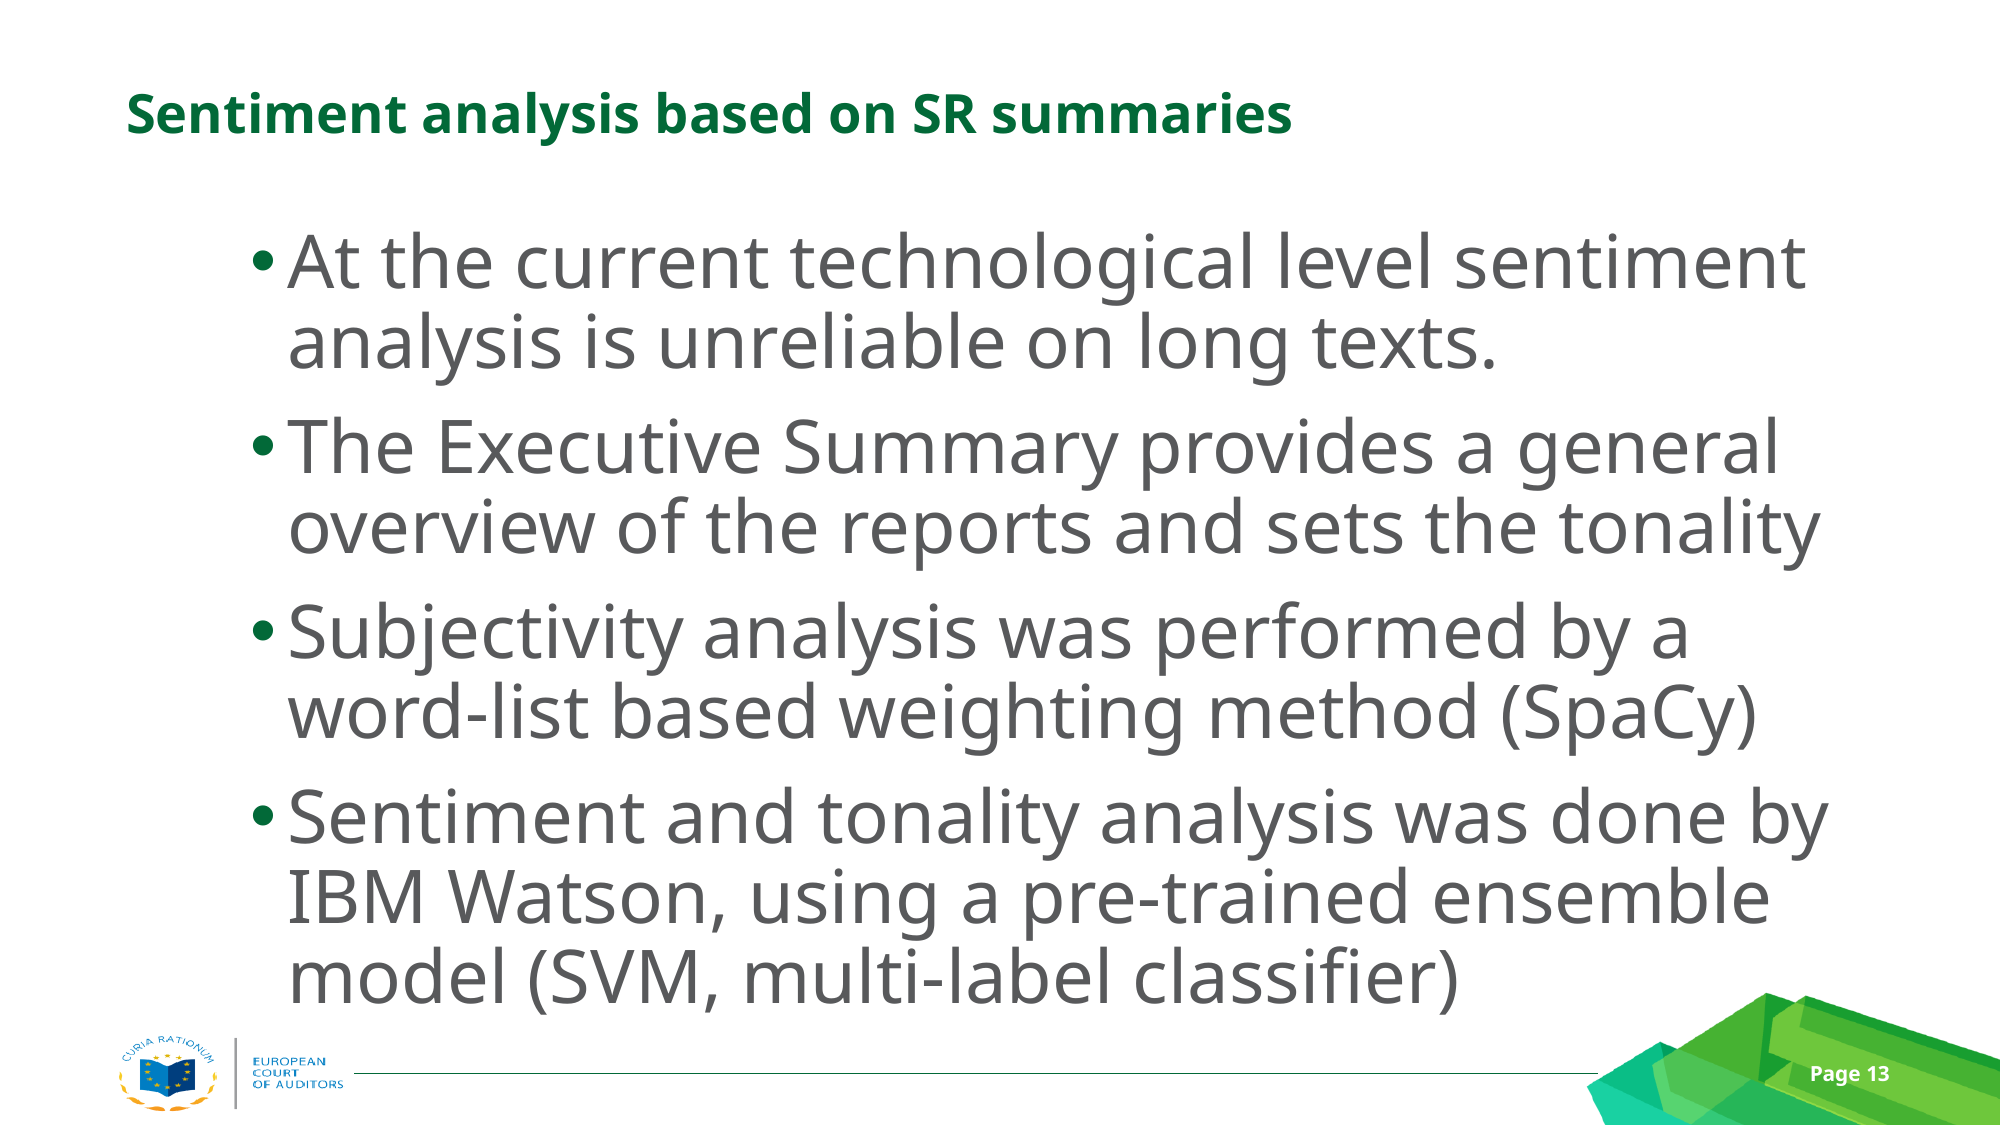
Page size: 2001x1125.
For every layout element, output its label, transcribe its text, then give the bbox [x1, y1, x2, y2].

slide_number Page 13 [1496, 1053, 1890, 1095]
picture [1566, 987, 2000, 1125]
title Sentiment analysis based on SR summaries [125, 74, 1890, 146]
picture [109, 1028, 354, 1118]
list At the current technological level sentiment analysis is unreliable on long texts. The Executive Summary provides a general overview of the reports and sets the tonality Subjectivity analysis was performed by a word-list based weighting method (SpaCy) Sentiment and tonality analysis was done by IBM Watson, using a pre-trained ensemble model (SVM, multi-label classifier) [125, 224, 1890, 1028]
